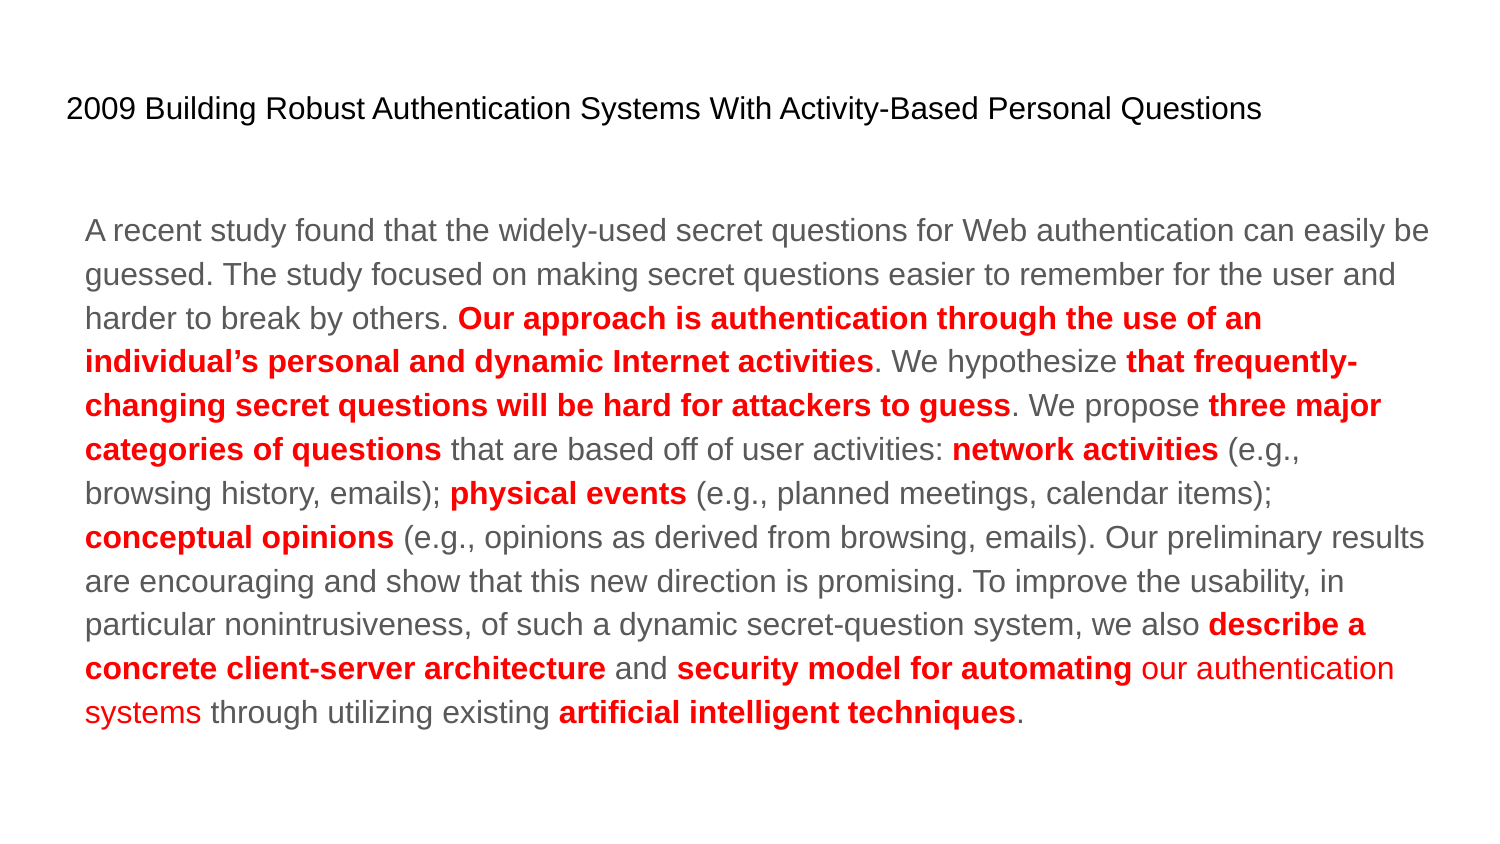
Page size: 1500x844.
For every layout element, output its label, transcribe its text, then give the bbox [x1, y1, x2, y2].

list A recent study found that the widely-used secret questions for Web authentication can easily be guessed. The study focused on making secret questions easier to remember for the user and harder to break by others. Our approach is authentication through the use of an individual’s personal and dynamic Internet activities. We hypothesize that frequently-changing secret questions will be hard for attackers to guess. We propose three major categories of questions that are based off of user activities: network activities (e.g., browsing history, emails); physical events (e.g., planned meetings, calendar items); conceptual opinions (e.g., opinions as derived from browsing, emails). Our preliminary results are encouraging and show that this new direction is promising. To improve the usability, in particular nonintrusiveness, of such a dynamic secret-question system, we also describe a concrete client-server architecture and security model for automating our authentication systems through utilizing existing artificial intelligent techniques. [51, 189, 1449, 750]
title 2009 Building Robust Authentication Systems With Activity-Based Personal Questions [51, 72, 1449, 167]
